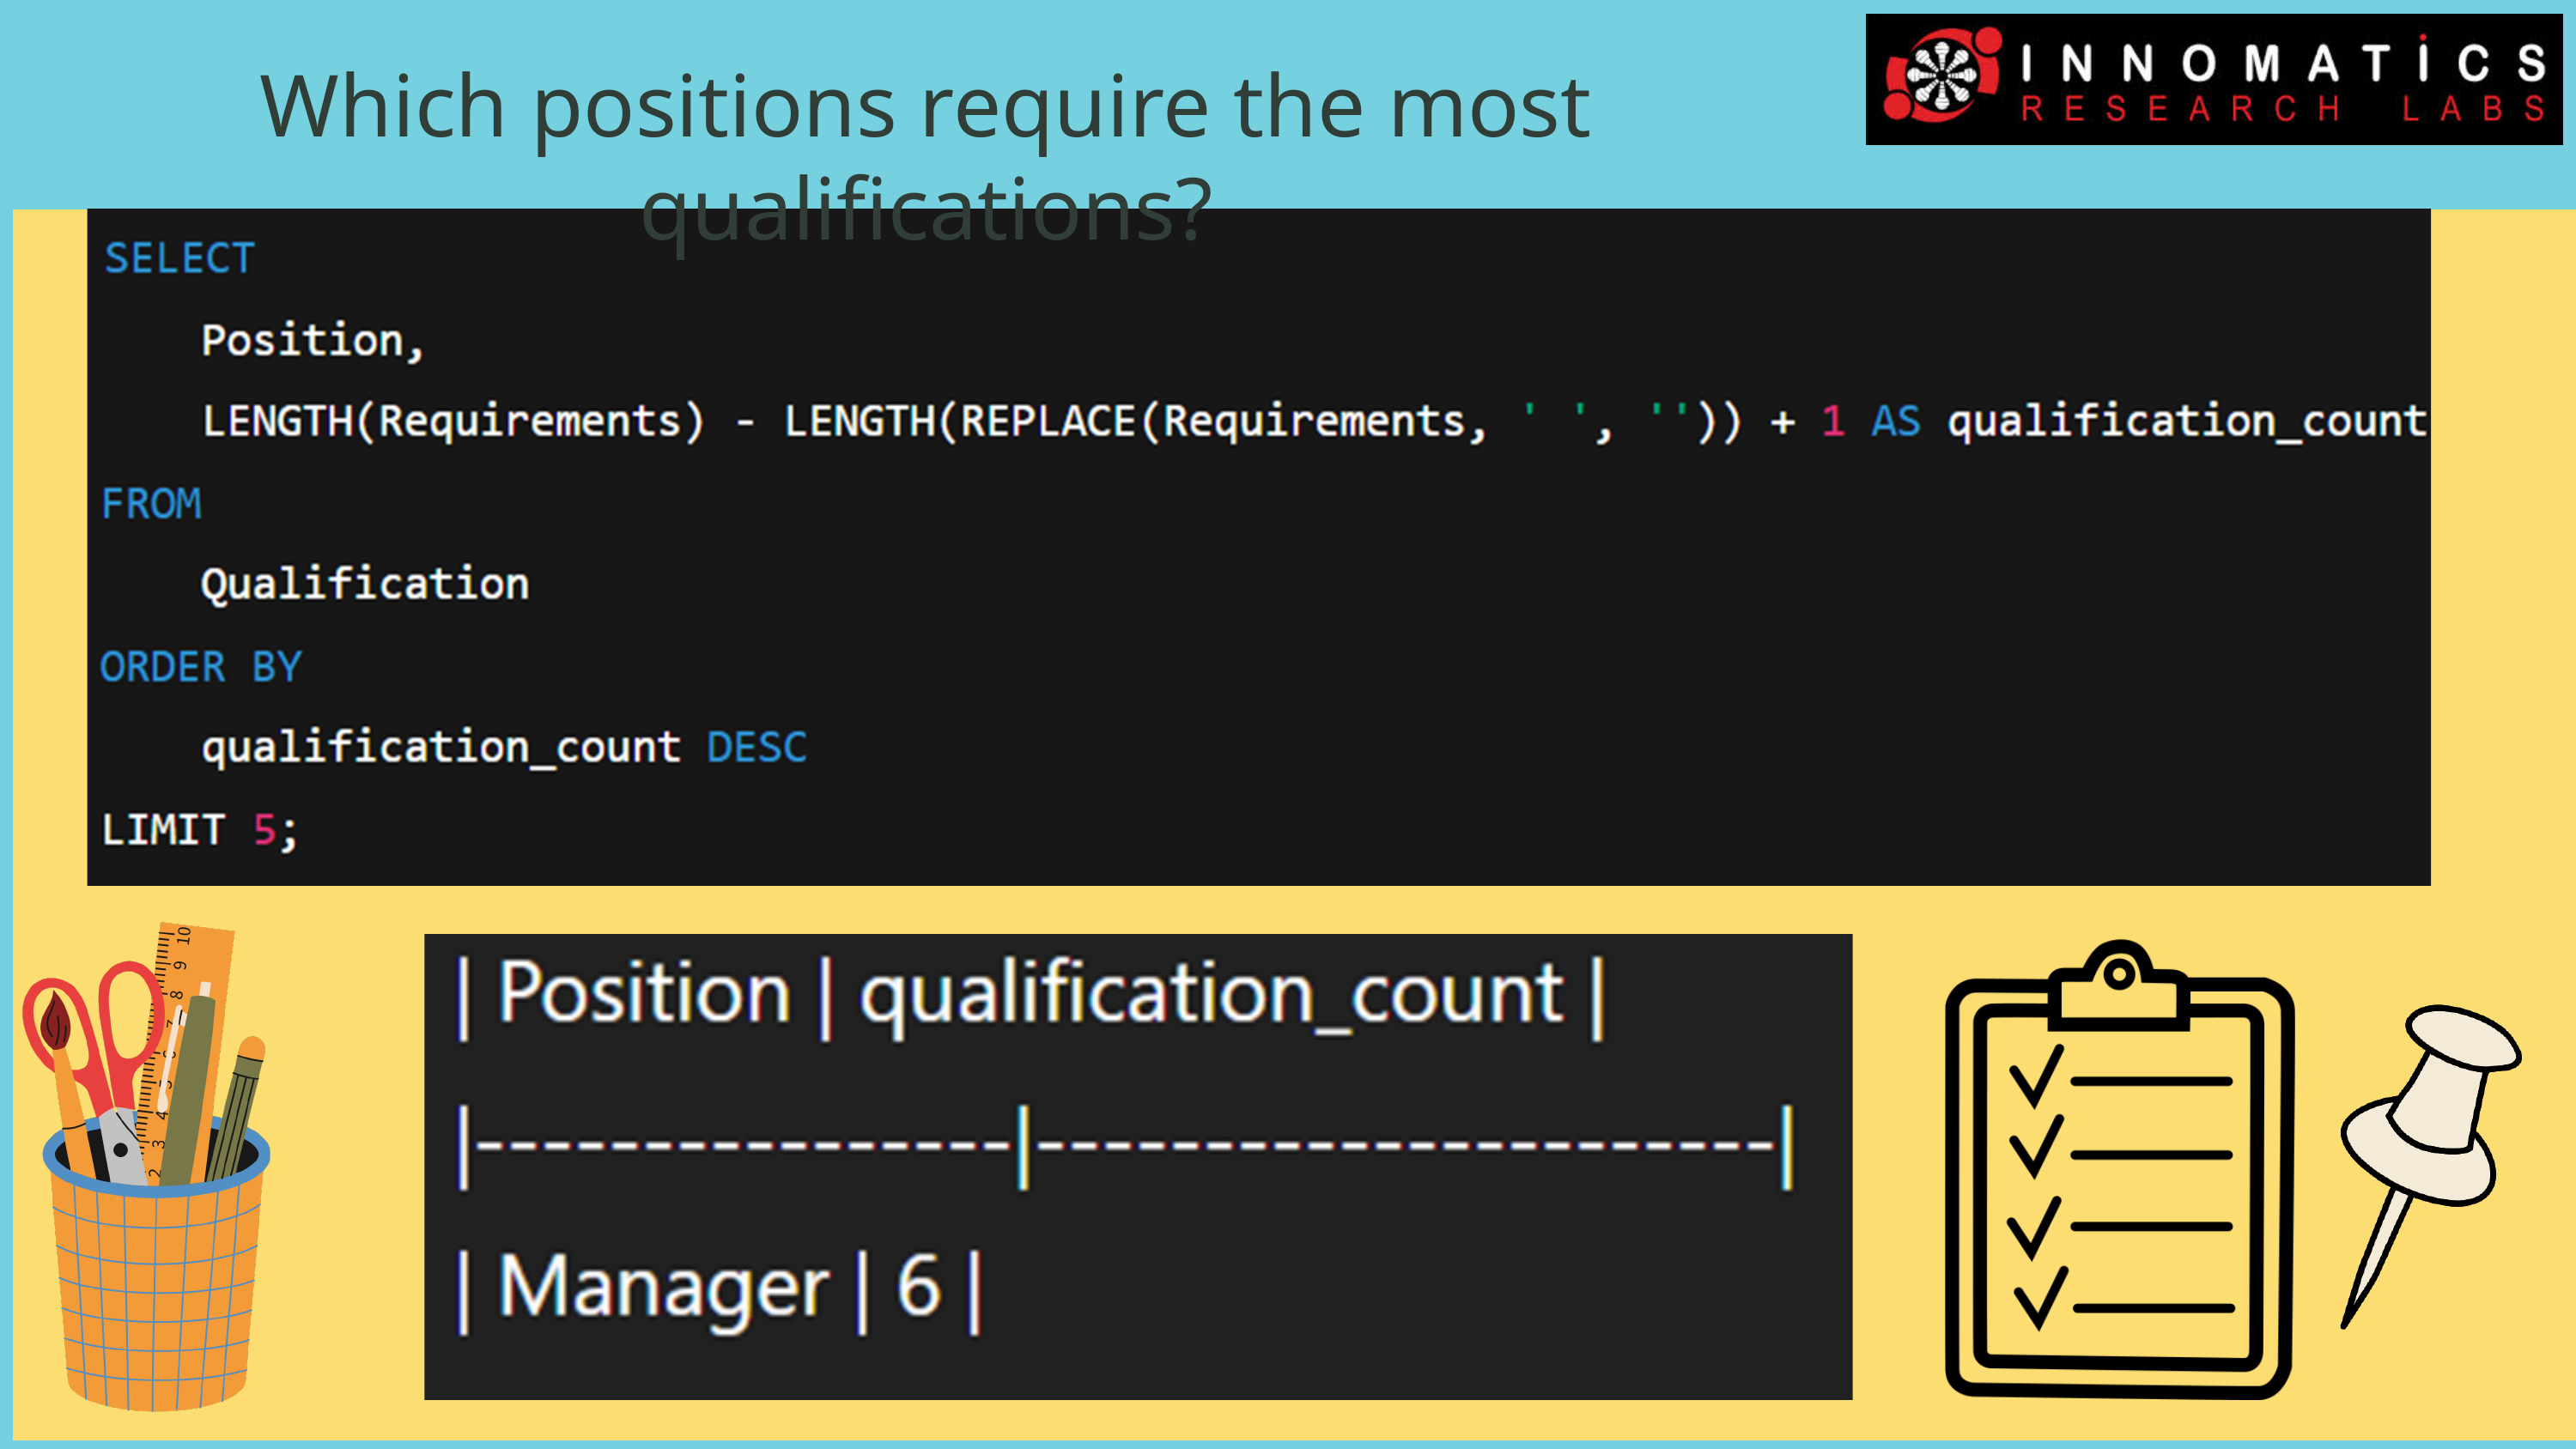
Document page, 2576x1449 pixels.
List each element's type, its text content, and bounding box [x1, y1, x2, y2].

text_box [12, 209, 2576, 1441]
text_box [1866, 14, 2563, 145]
text_box Which positions require the most qualifications? [0, 51, 1853, 258]
